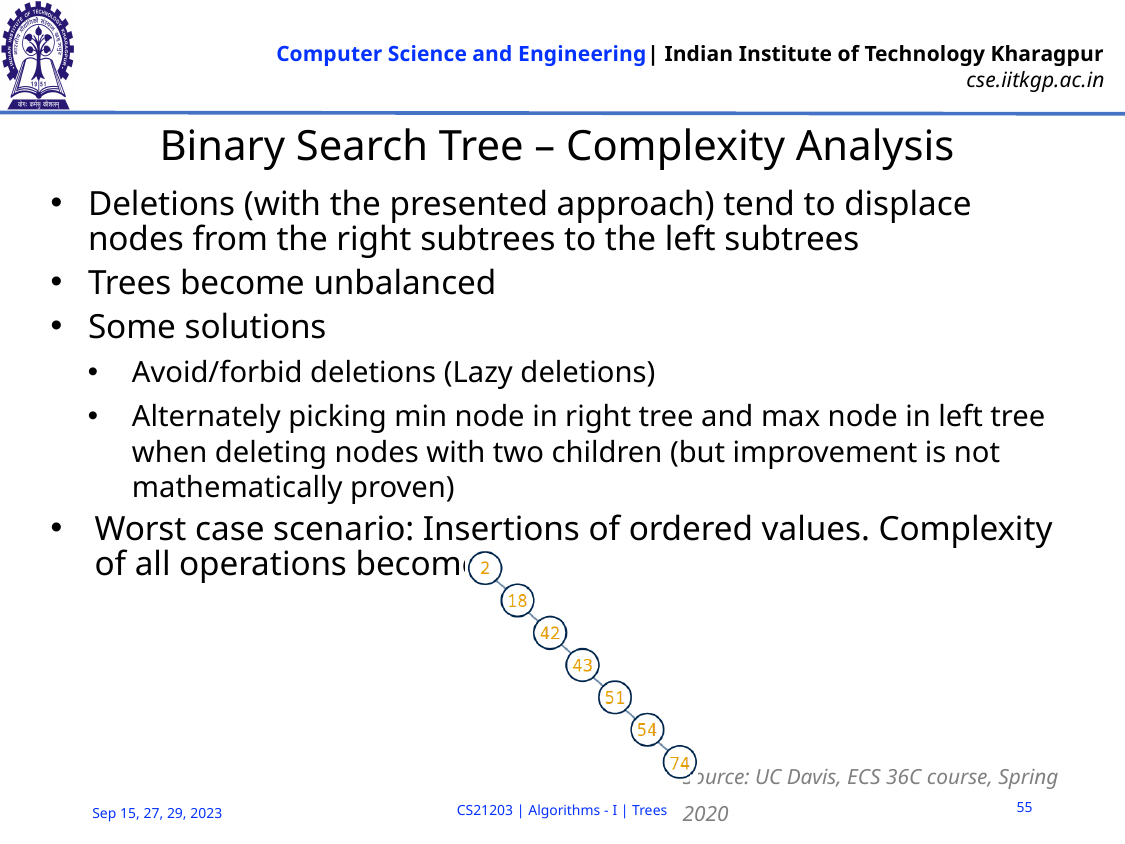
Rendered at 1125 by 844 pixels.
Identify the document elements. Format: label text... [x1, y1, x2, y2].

slide_number 55 [992, 802, 1048, 831]
text_box Source: UC Davis, ECS 36C course, Spring 2020 [668, 775, 1121, 802]
footer CS21203 | Algorithms - I | Trees [185, 787, 940, 833]
title Binary Search Tree – Complexity Analysis [35, 72, 1078, 215]
picture [1, 1, 74, 110]
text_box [465, 547, 698, 786]
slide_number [77, 798, 274, 844]
